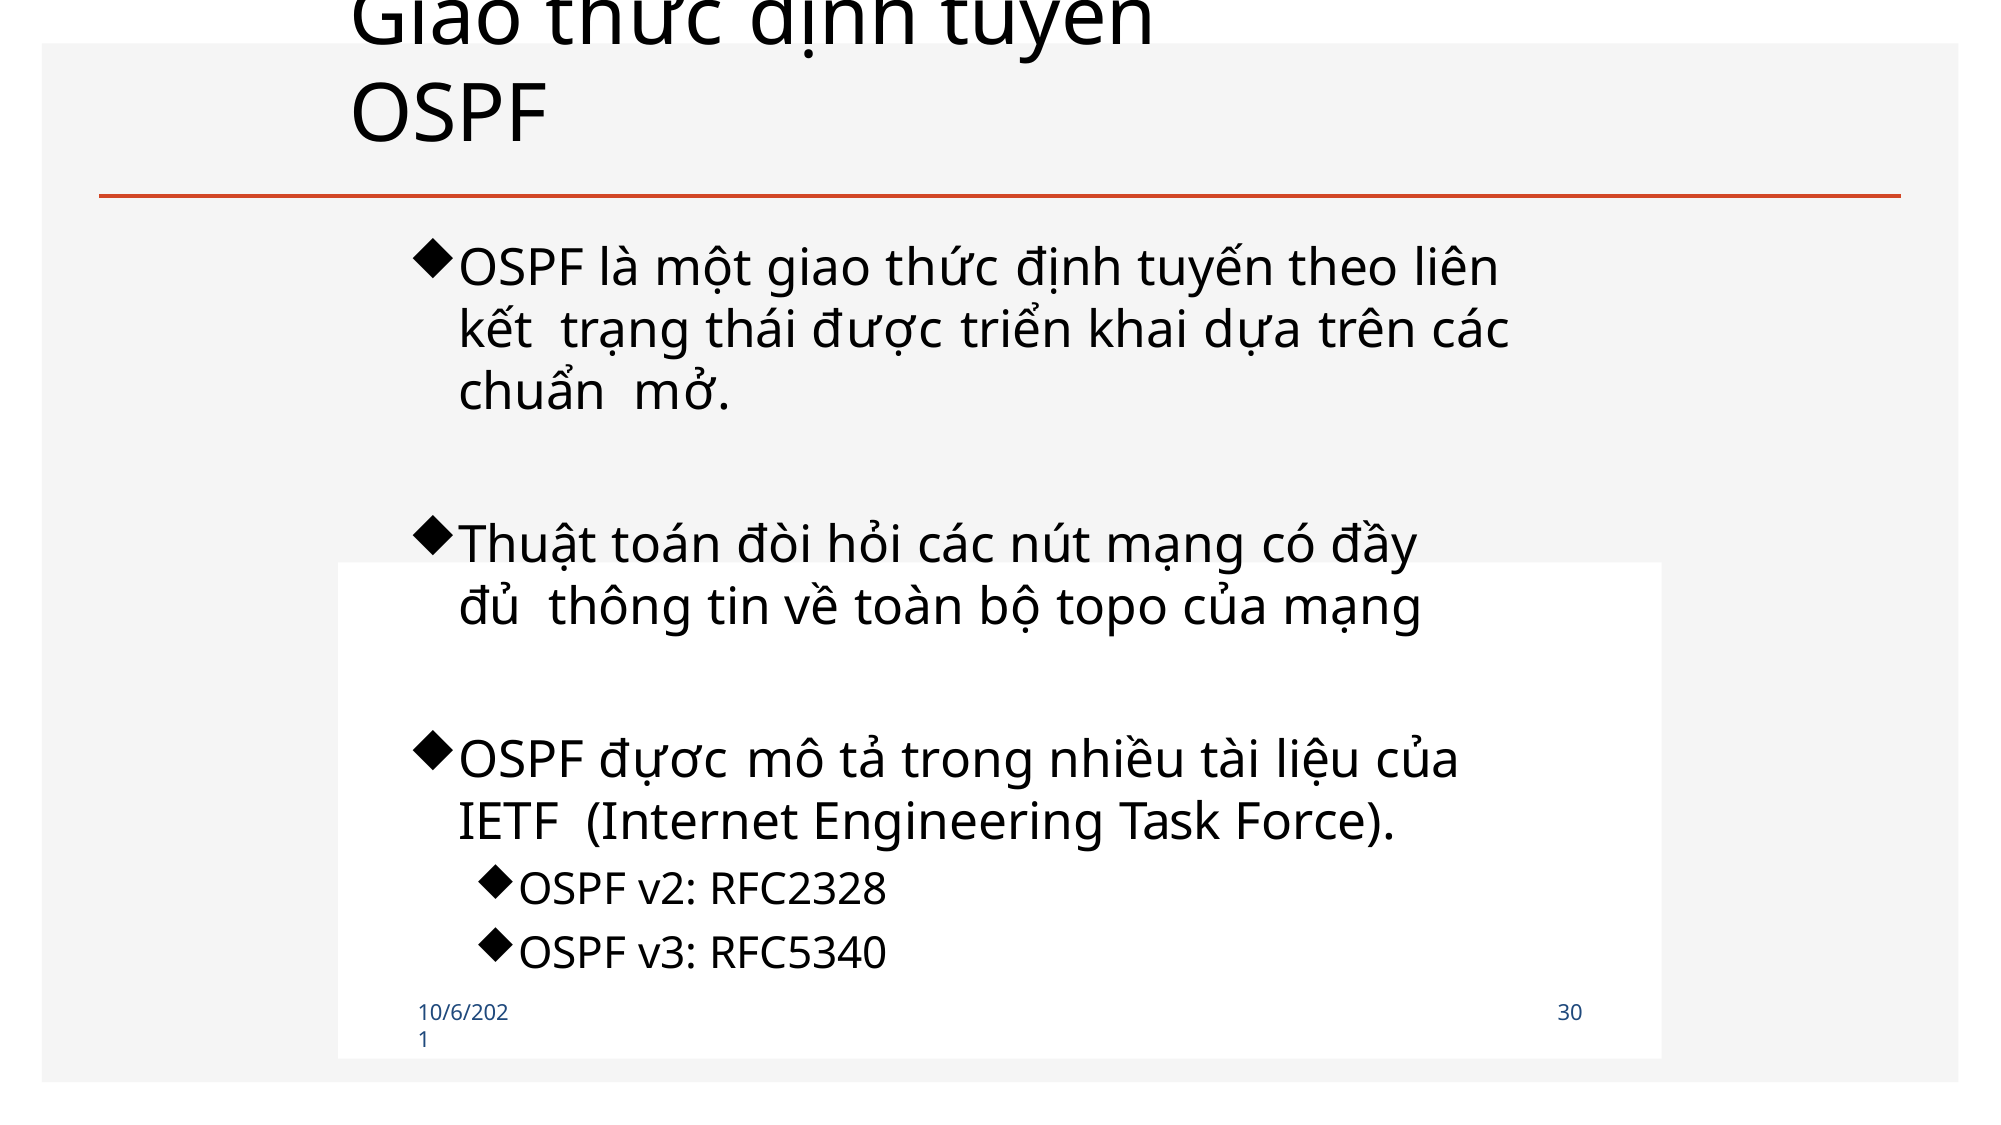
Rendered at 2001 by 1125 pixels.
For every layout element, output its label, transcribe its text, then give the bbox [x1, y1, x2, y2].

text_box 10/6/2021 [415, 999, 518, 1052]
text_box 30 [1555, 999, 1584, 1026]
text_box [338, 562, 1662, 1059]
title Giao thức định tuyến OSPF [347, 0, 1343, 158]
text_box OSPF là một giao thức định tuyến theo liên kết trạng thái được triển khai dựa trên các chuẩn mở. Thuật toán đòi hỏi các nút mạng có đầy đủ thông tin về toàn bộ topo của mạng OSPF đựơc mô tả trong nhiều tài liệu của IETF (Internet Engineering Task Force). OSPF v2: RFC2328 OSPF v3: RFC5340 [406, 232, 1540, 977]
